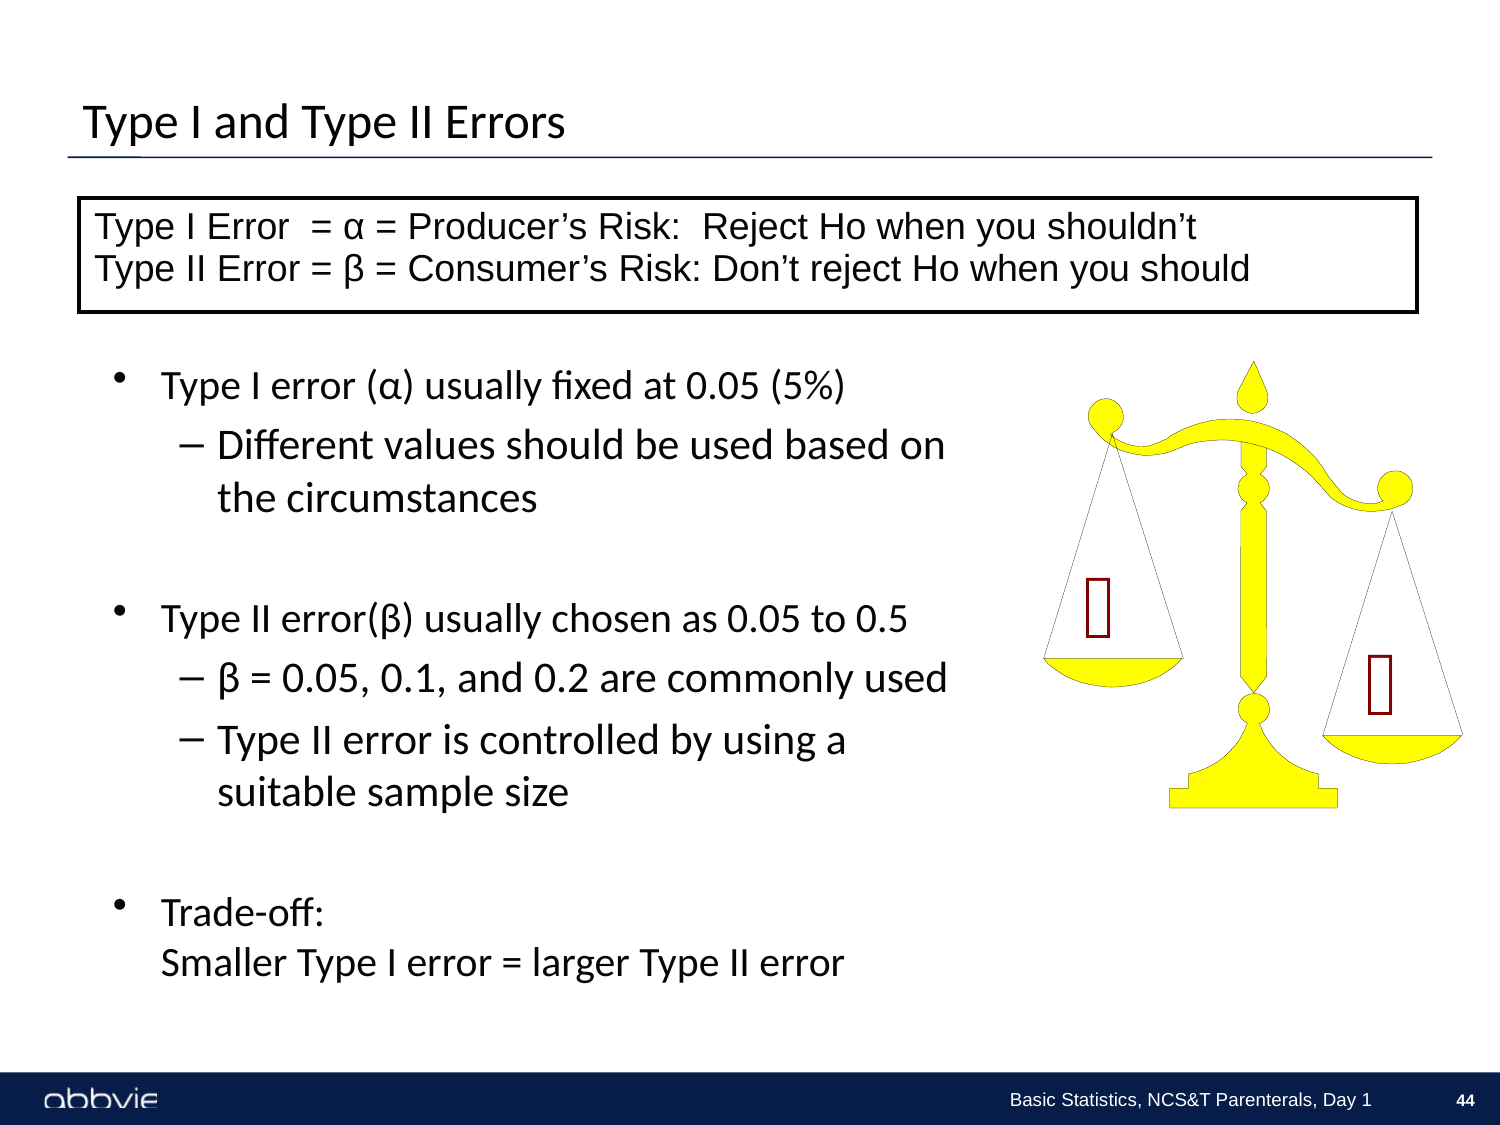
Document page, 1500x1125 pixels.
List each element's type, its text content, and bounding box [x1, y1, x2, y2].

slide_number 44 [1391, 1087, 1475, 1112]
footer Basic Statistics, NCS&T Parenterals, Day 1 [487, 1083, 1387, 1114]
list Type I error (α) usually fixed at 0.05 (5%) Different values should be used based on the circumstances Type II error(β) usually chosen as 0.05 to 0.5 β = 0.05, 0.1, and 0.2 are commonly used Type II error is controlled by using a suitable sample size Trade-off: Smaller Type I error = larger Type II error [79, 350, 1005, 963]
picture [1043, 360, 1468, 813]
title Type I and Type II Errors [67, 37, 1433, 158]
table_header Type I Error = α = Producer’s Risk: Reject Ho when you shouldn’t Type II Error = β = Consumer’s Risk: Don’t reject Ho when you should [81, 200, 1415, 310]
